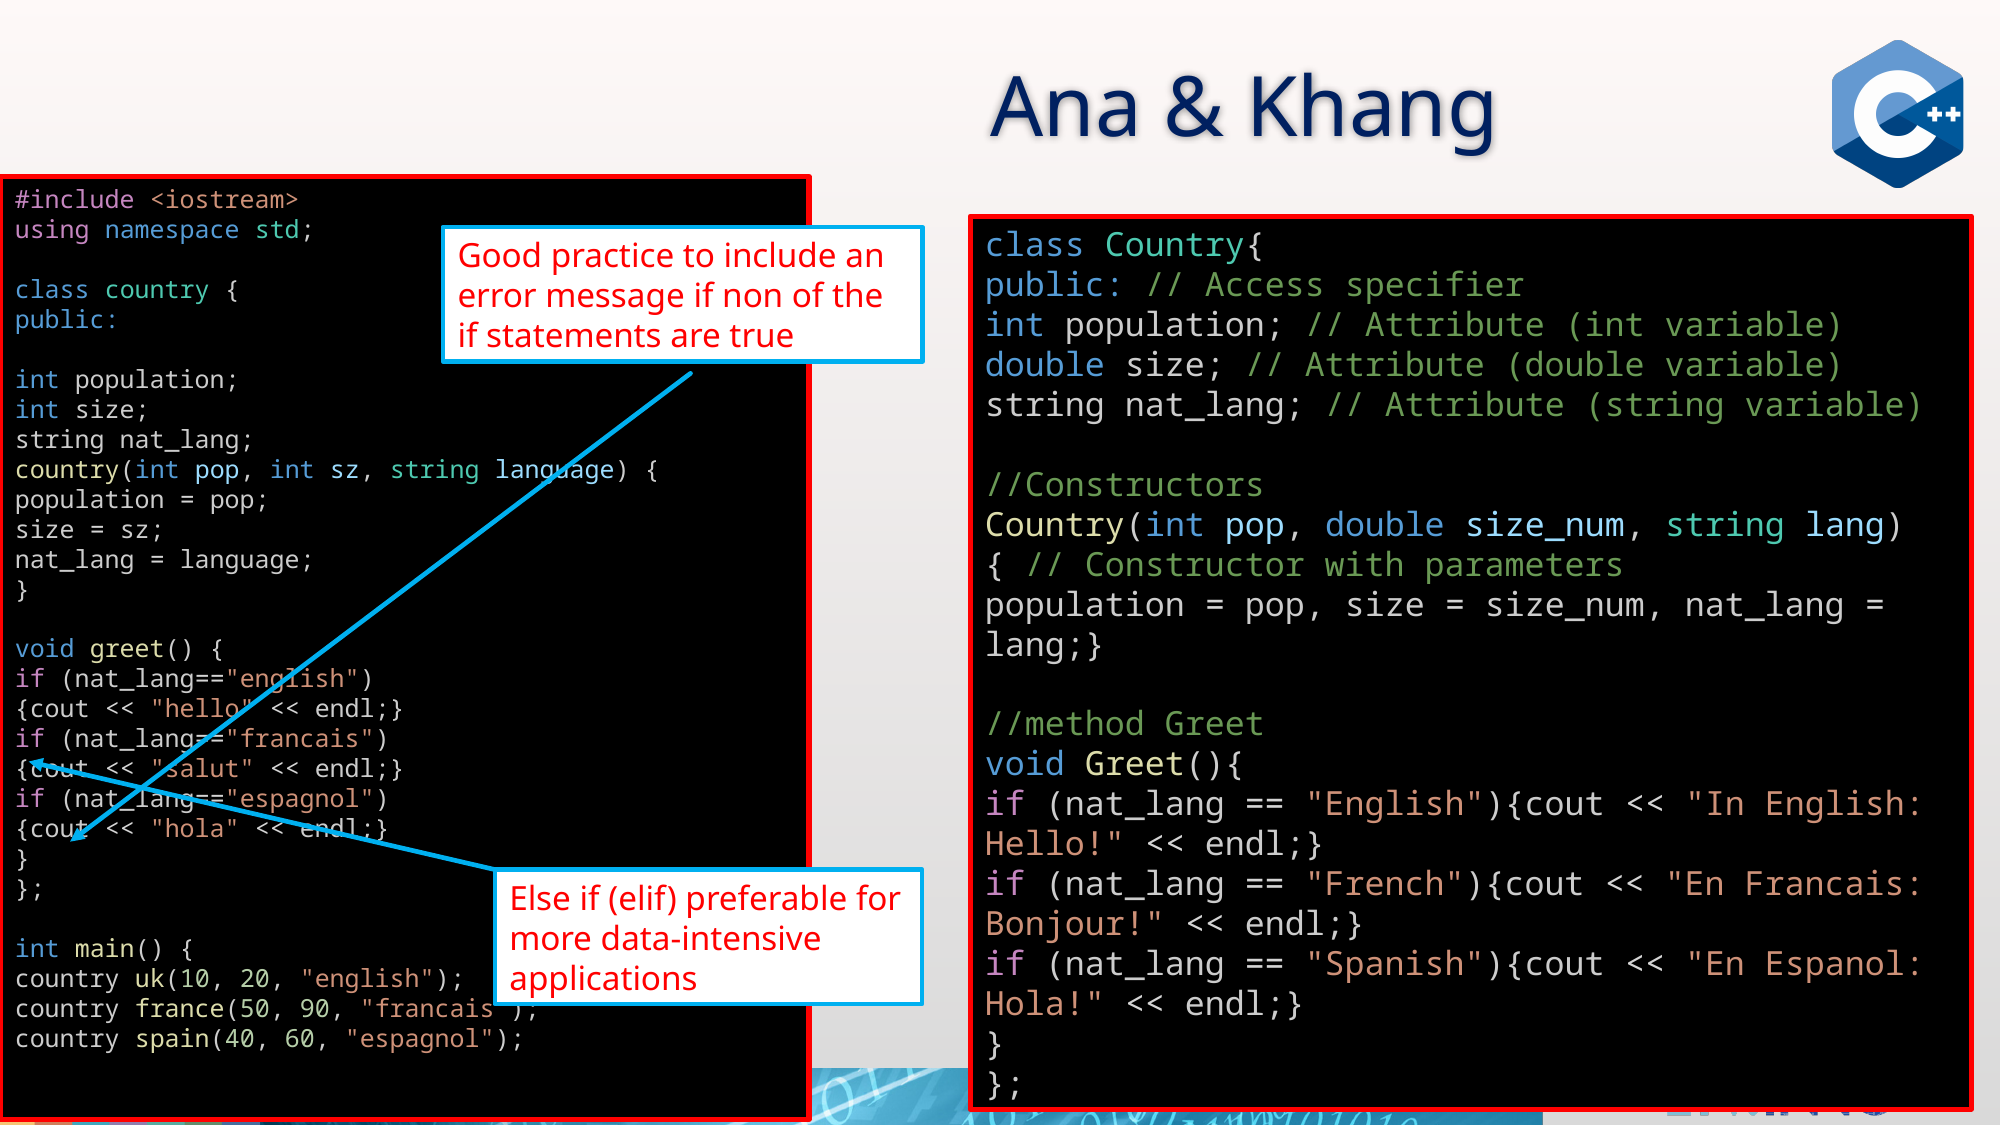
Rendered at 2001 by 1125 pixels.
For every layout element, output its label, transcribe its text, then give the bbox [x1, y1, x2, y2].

text_box #include <iostream> using namespace std; class country { public: int population; int size; string nat_lang; country(int pop, int sz, string language) { population = pop; size = sz; nat_lang = language; } void greet() { if (nat_lang=="english") {cout << "hello" << endl;} if (nat_lang=="francais") {cout << "salut" << endl;} if (nat_lang=="espagnol") {cout << "hola" << endl;} } }; int main() { country uk(10, 20, "english"); country france(50, 90, "francais"); country spain(40, 60, "espagnol"); [0, 176, 810, 1120]
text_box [69, 373, 691, 842]
title Ana & Khang [395, 0, 2000, 207]
text_box class Country{ public: // Access specifier int population; // Attribute (int variable) double size; // Attribute (double variable) string nat_lang; // Attribute (string variable) //Constructors Country(int pop, double size_num, string lang){ // Constructor with parameters population = pop, size = size_num, nat_lang = lang;} //method Greet void Greet(){ if (nat_lang == "English"){cout << "In English: Hello!" << endl;} if (nat_lang == "French"){cout << "En Francais: Bonjour!" << endl;} if (nat_lang == "Spanish"){cout << "En Espanol: Hola!" << endl;} } }; [970, 216, 1972, 1110]
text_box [28, 761, 495, 870]
text_box Good practice to include an error message if non of the if statements are true [442, 227, 923, 362]
text_box Else if (elif) preferable for more data-intensive applications [494, 869, 923, 1004]
picture [0, 1068, 1543, 1125]
